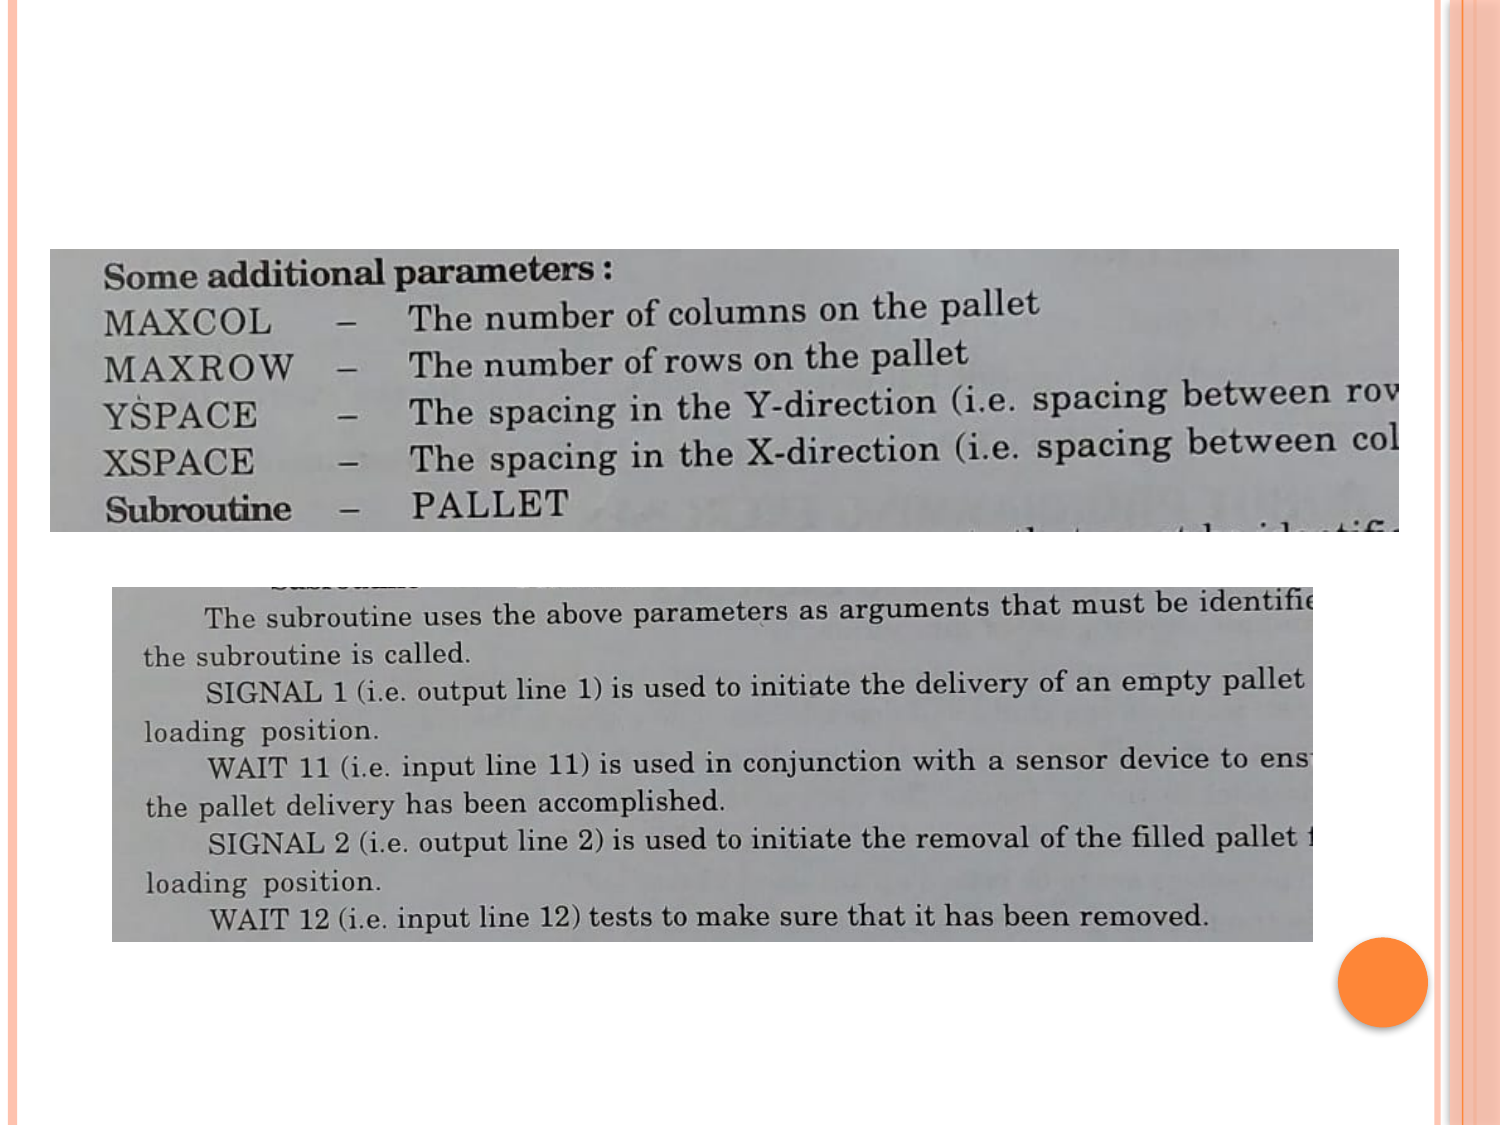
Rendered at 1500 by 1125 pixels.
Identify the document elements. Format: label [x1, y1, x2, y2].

picture [111, 586, 1313, 942]
picture [49, 249, 1399, 532]
